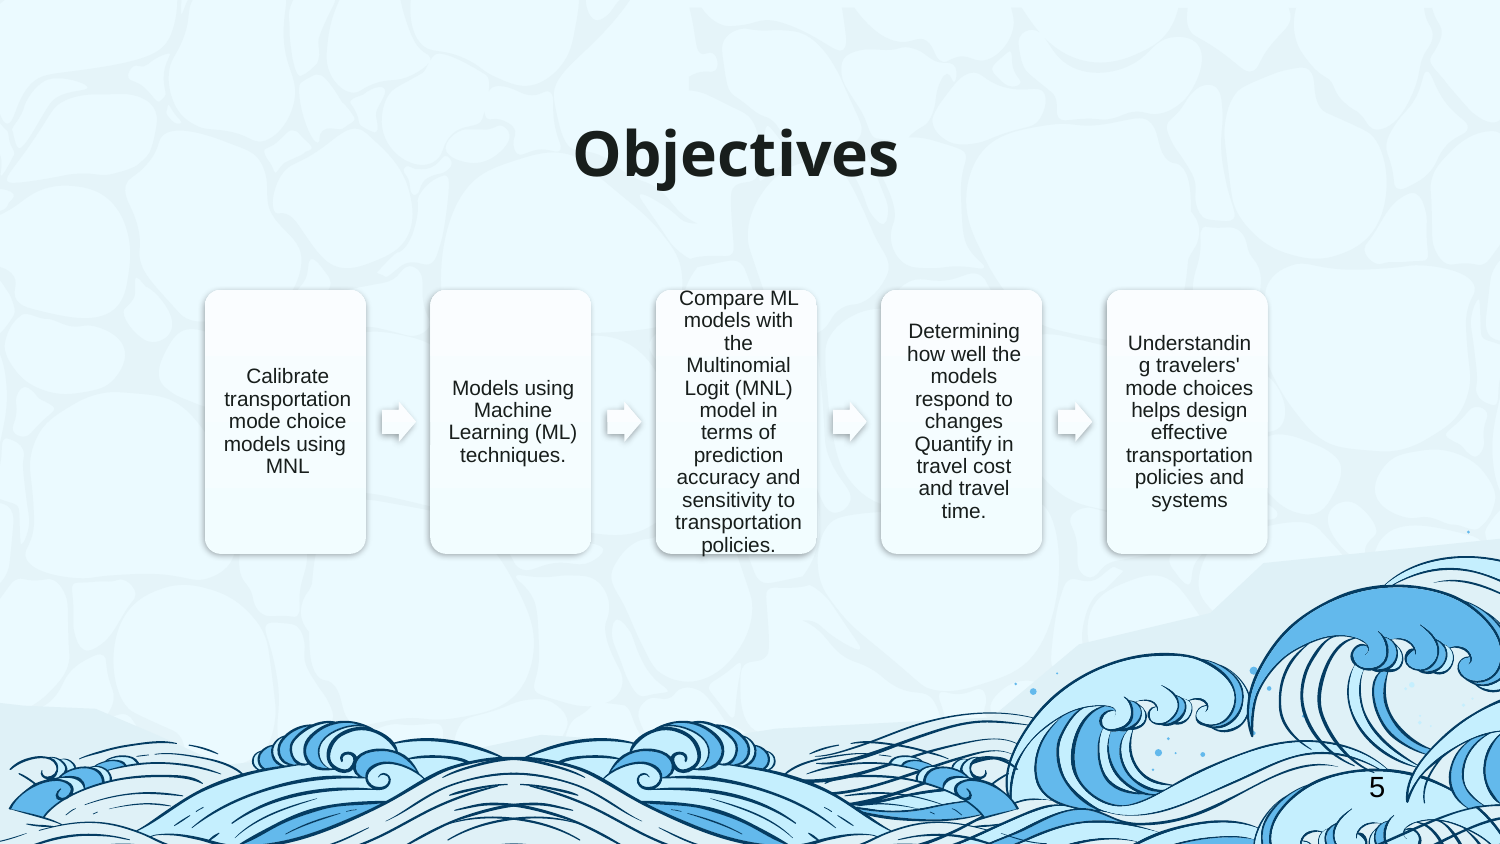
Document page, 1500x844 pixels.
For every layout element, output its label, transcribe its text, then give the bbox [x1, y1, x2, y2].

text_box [204, 165, 1269, 678]
title Objectives [386, 95, 1087, 164]
text_box 5 [1354, 761, 1500, 811]
